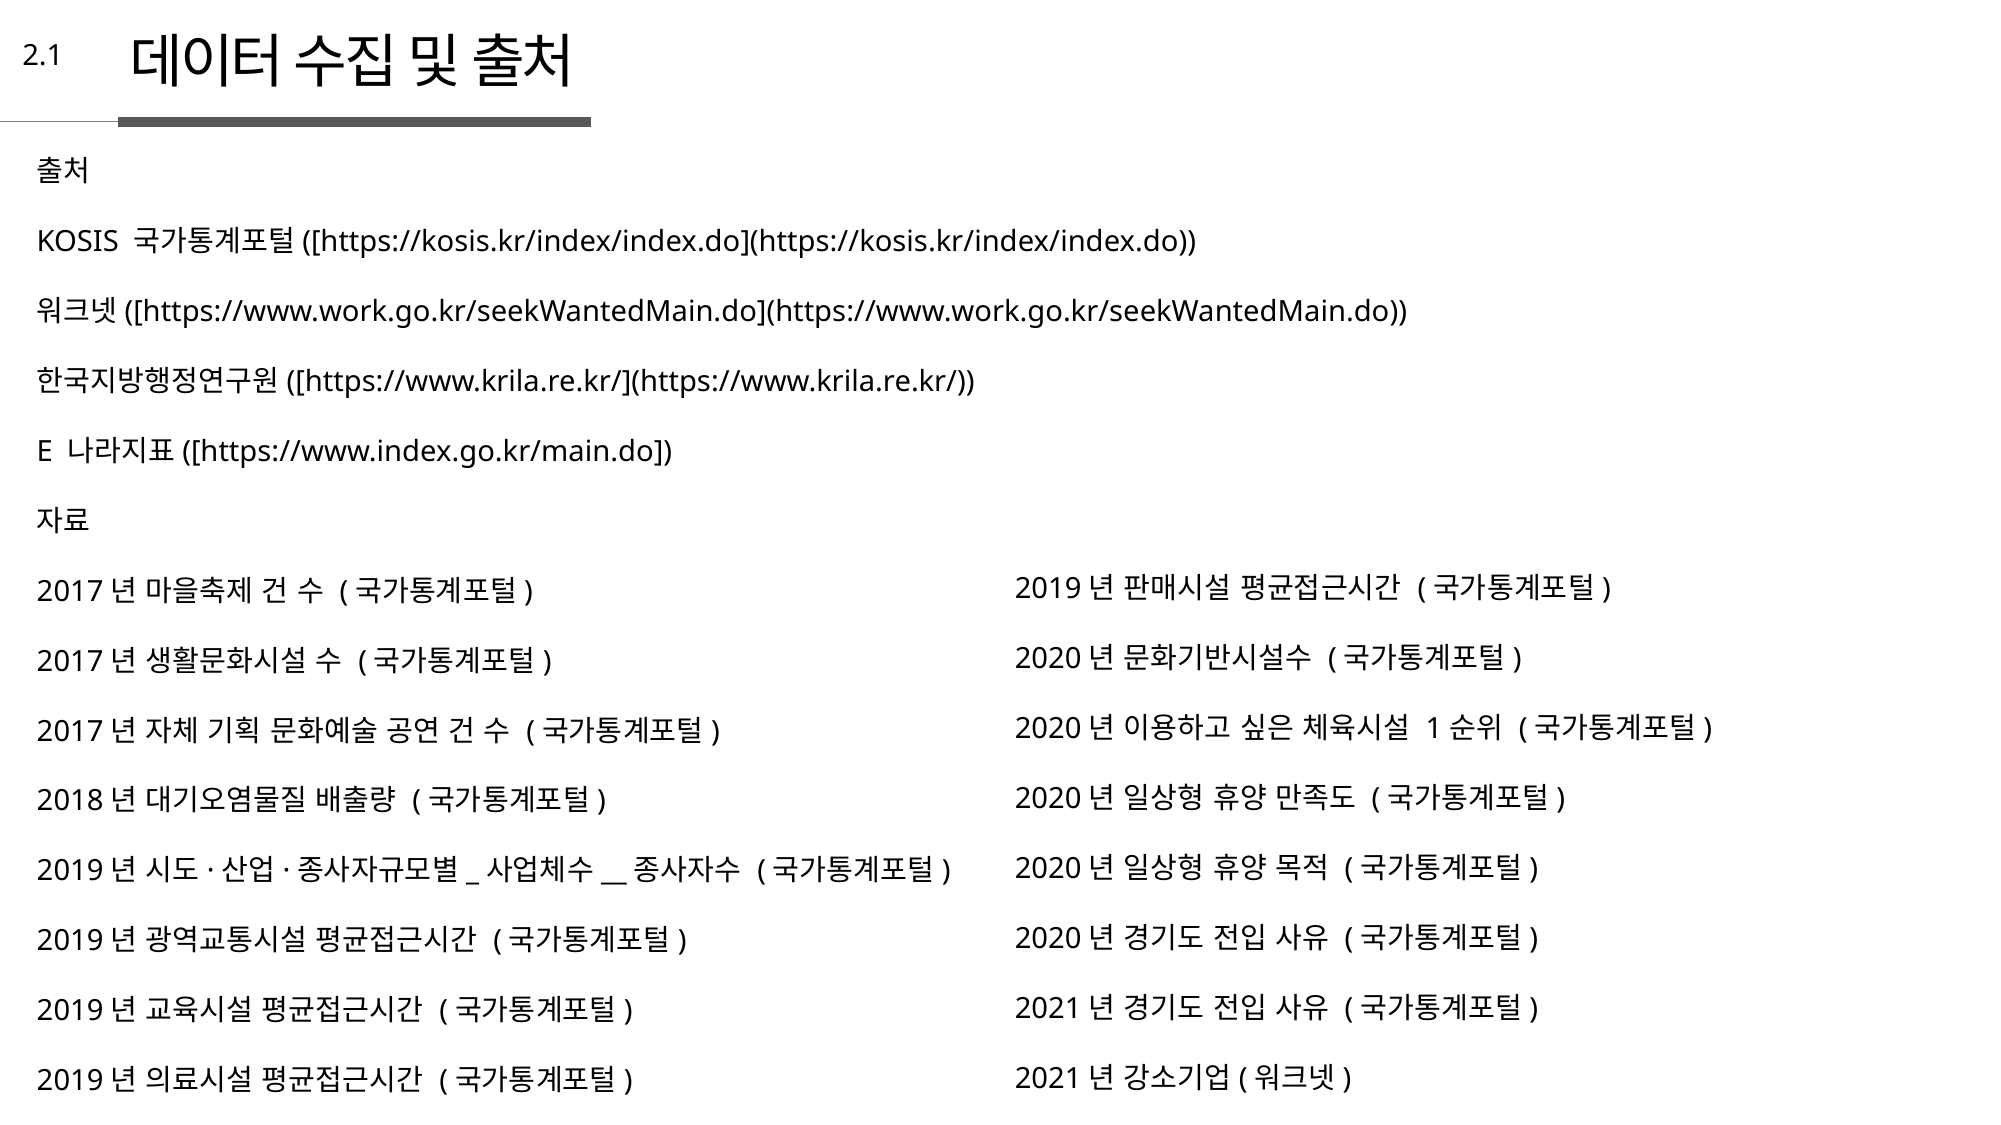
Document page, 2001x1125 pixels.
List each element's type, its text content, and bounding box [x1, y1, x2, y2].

text_box 데이터 수집 및 출처 [114, 16, 591, 102]
text_box 2.1 [7, 28, 79, 79]
text_box 출처 KOSIS 국가통계포털([https://kosis.kr/index/index.do](https://kosis.kr/index/index.do)) 워크넷([https://www.work.go.kr/seekWantedMain.do](https://www.work.go.kr/seekWantedMain.do)) 한국지방행정연구원([https://www.krila.re.kr/](https://www.krila.re.kr/)) E 나라지표([https://www.index.go.kr/main.do]) 자료 2017년 마을축제 건 수 (국가통계포털) 2017년 생활문화시설 수 (국가통계포털) 2017년 자체 기획 문화예술 공연 건 수 (국가통계포털) 2018년 대기오염물질 배출량 (국가통계포털) 2019년 시도·산업·종사자규모별_사업체수__종사자수 (국가통계포털) 2019년 광역교통시설 평균접근시간 (국가통계포털) 2019년 교육시설 평균접근시간 (국가통계포털) 2019년 의료시설 평균접근시간 (국가통계포털) [21, 145, 1544, 1125]
text_box 2019년 판매시설 평균접근시간 (국가통계포털) 2020년 문화기반시설수 (국가통계포털) 2020년 이용하고 싶은 체육시설 1순위 (국가통계포털) 2020년 일상형 휴양 만족도 (국가통계포털) 2020년 일상형 휴양 목적 (국가통계포털) 2020년 경기도 전입 사유 (국가통계포털) 2021년 경기도 전입 사유 (국가통계포털) 2021년 강소기업(워크넷) [999, 562, 1769, 1125]
